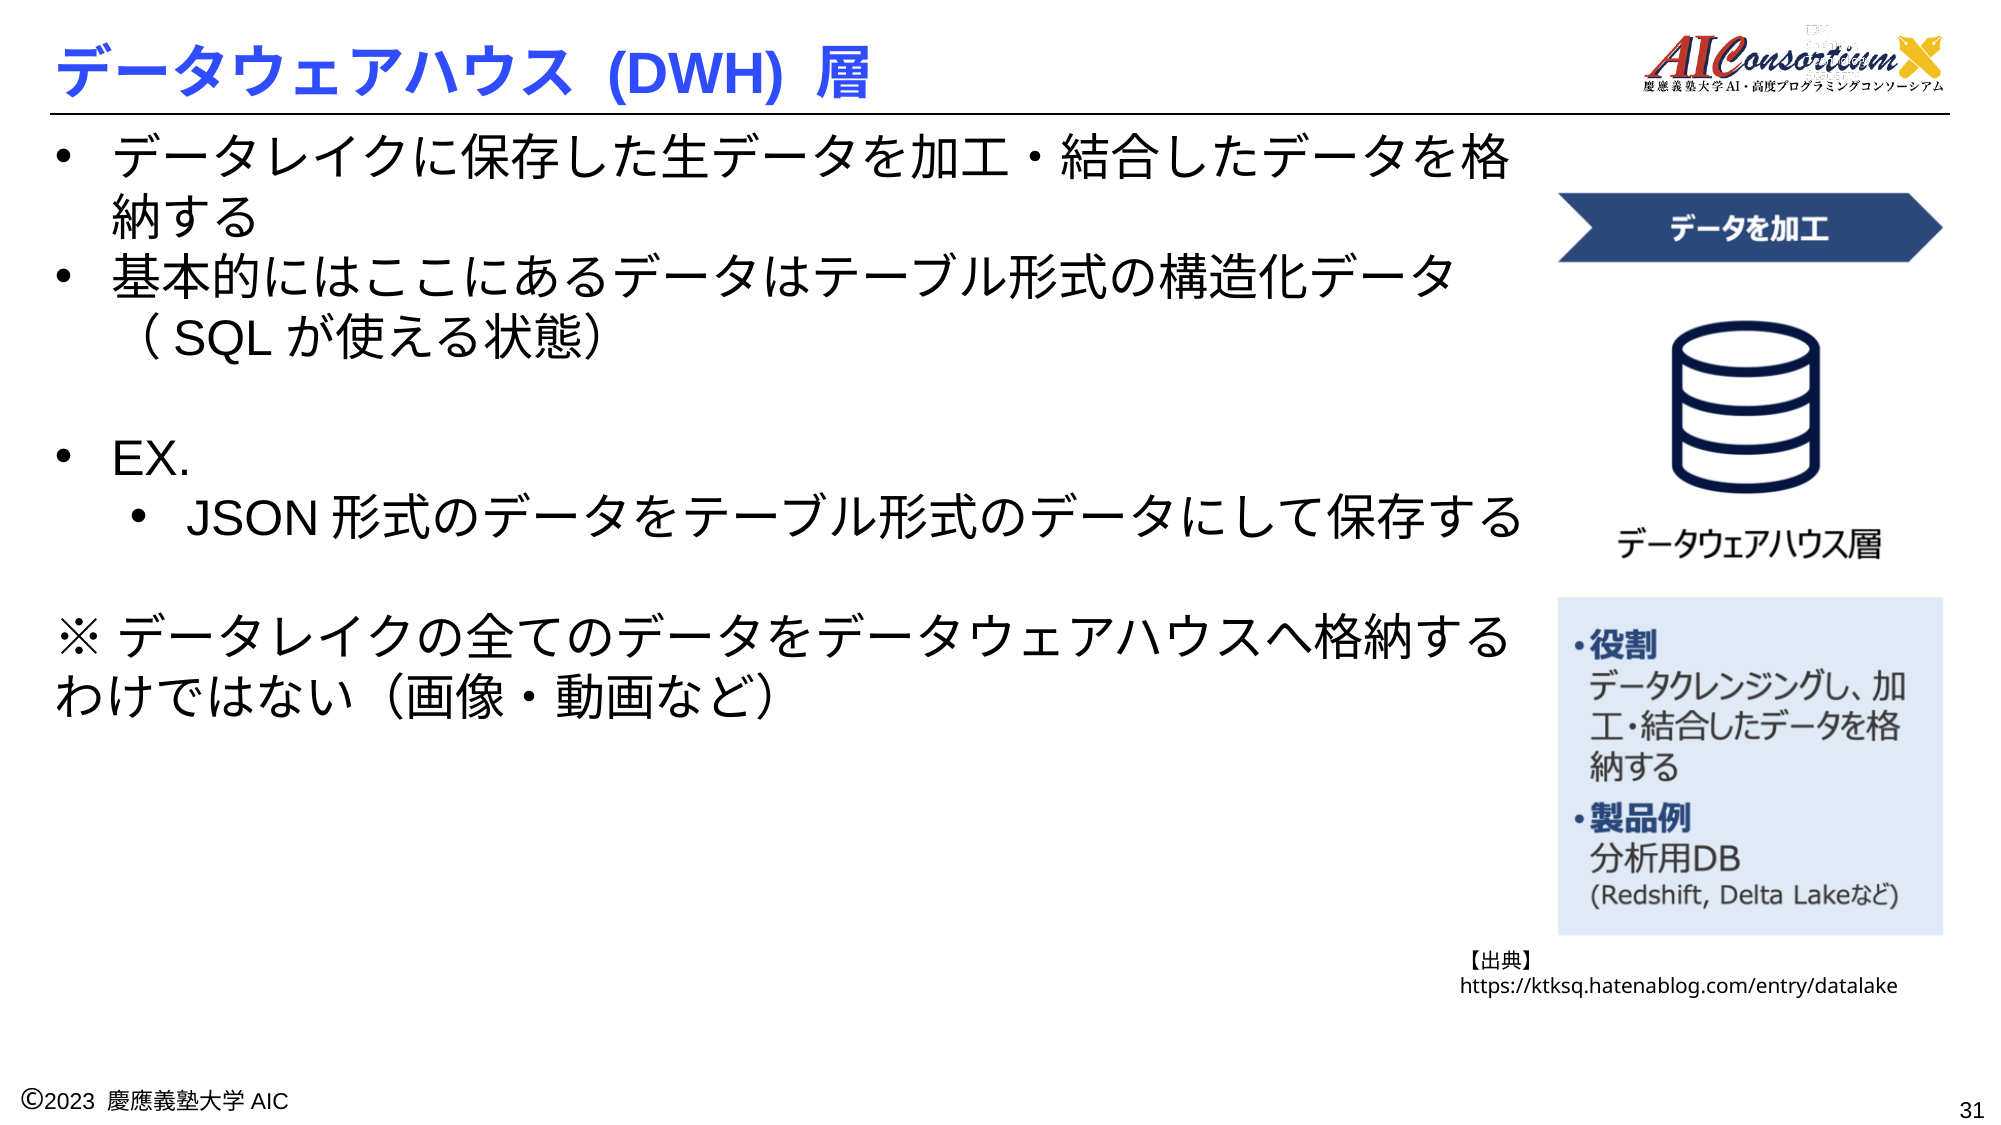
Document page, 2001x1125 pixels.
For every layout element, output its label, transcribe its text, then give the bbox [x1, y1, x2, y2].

picture [1551, 163, 1946, 962]
title データウェアハウス (DWH) 層 [55, 35, 1633, 114]
slide_number 31 [1761, 1093, 2000, 1125]
text_box 【出典】 https://ktksq.hatenablog.com/entry/datalake [1444, 940, 2000, 1006]
picture [1626, 18, 1959, 109]
list データレイクに保存した生データを加工・結合したデータを格納する 基本的にはここにあるデータはテーブル形式の構造化データ （SQLが使える状態） EX. JSON形式のデータをテーブル形式のデータにして保存する ※データレイクの全てのデータをデータウェアハウスへ格納するわけではない（画像・動画など） [54, 125, 1534, 1083]
